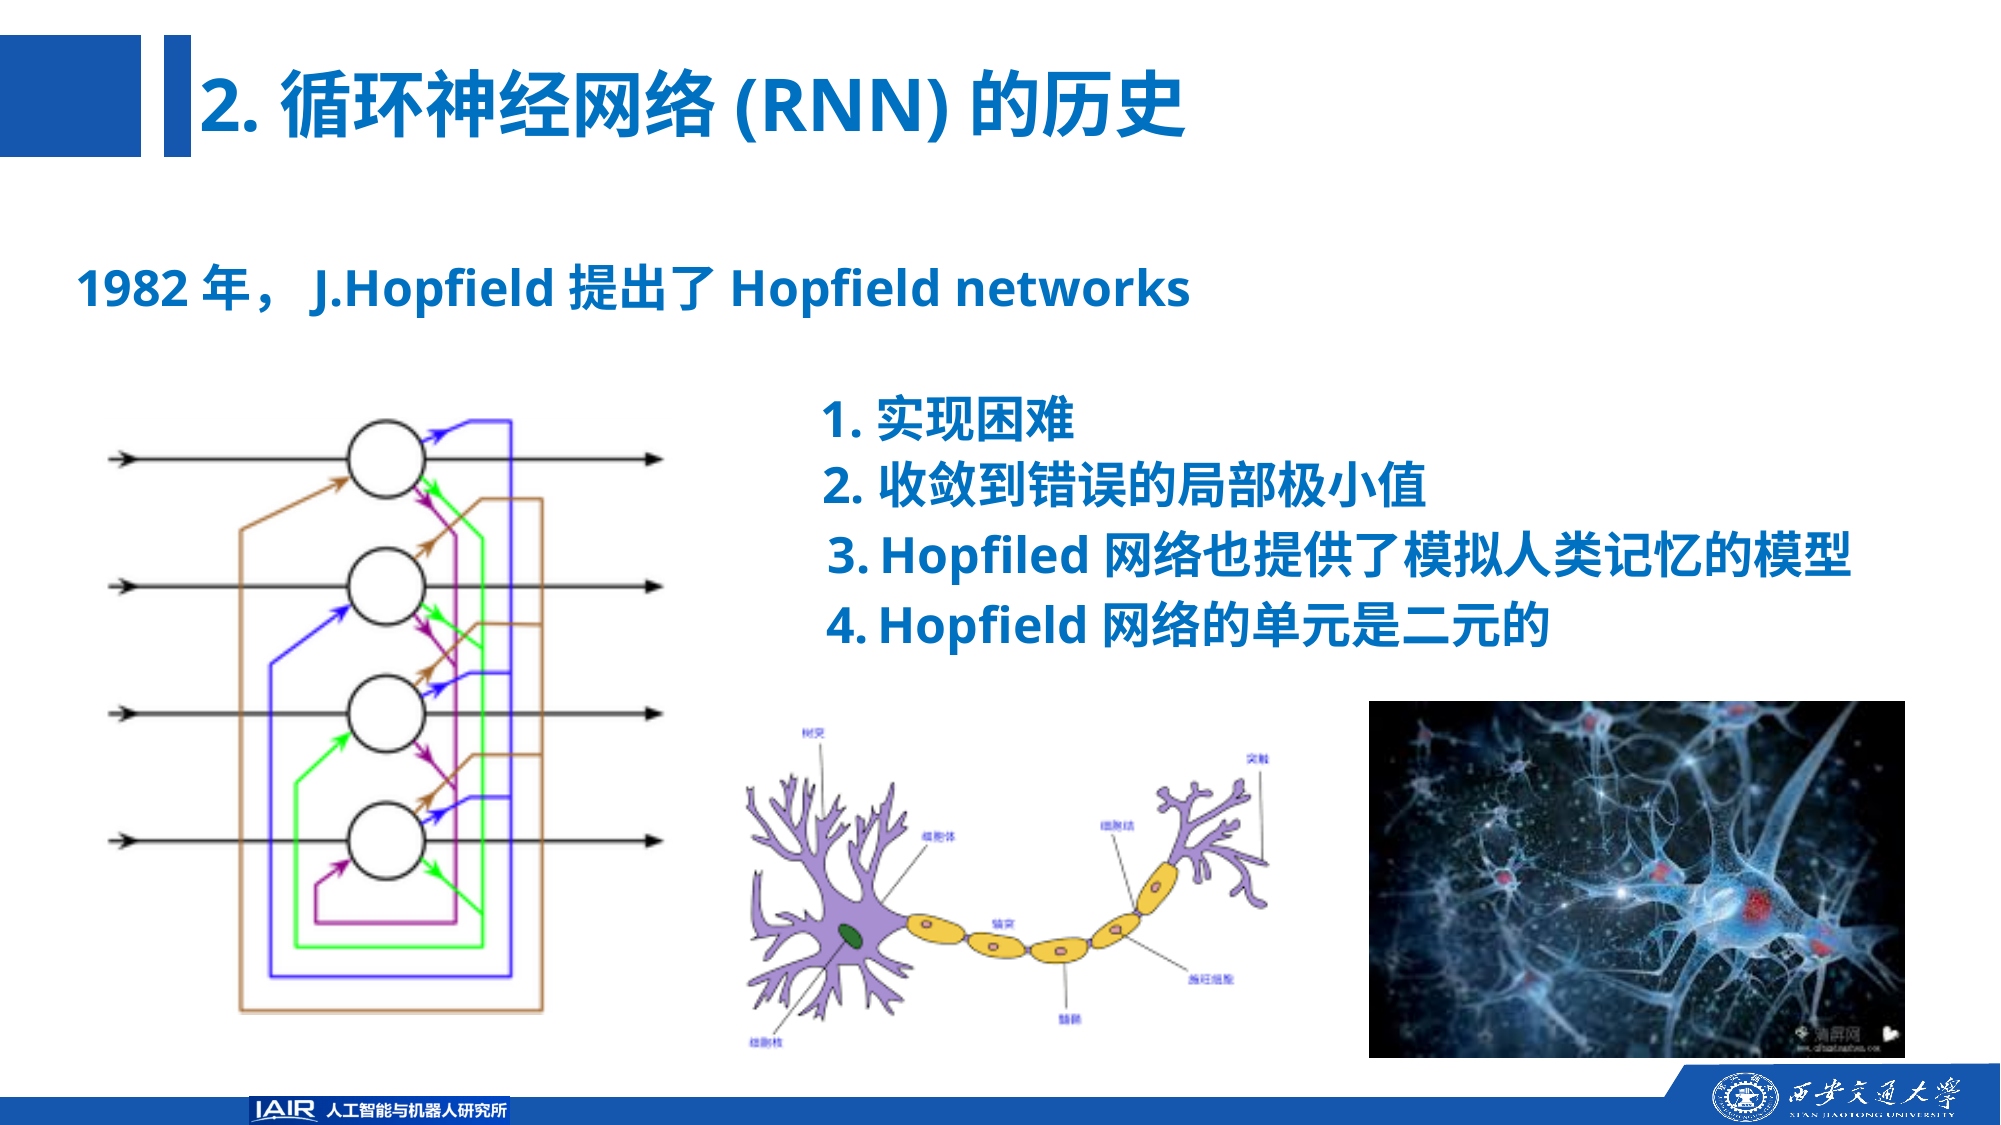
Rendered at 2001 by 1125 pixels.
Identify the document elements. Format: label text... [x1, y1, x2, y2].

text_box [975, 0, 1679, 515]
text_box 2.循环神经网络(RNN)的历史 [184, 50, 975, 154]
text_box 1982年，J.Hopfield提出了Hopfield networks [60, 249, 975, 325]
text_box 2.收敛到错误的局部极小值 [807, 445, 1442, 521]
picture [249, 1096, 510, 1125]
picture [703, 716, 1341, 1058]
text_box 3. Hopfiled网络也提供了模拟人类记忆的模型 [813, 515, 1869, 591]
text_box 4. Hopfield网络的单元是二元的 [811, 585, 1567, 661]
text_box 1.实现困难 [805, 380, 1091, 455]
picture [101, 417, 675, 1015]
picture [1369, 701, 1905, 1058]
